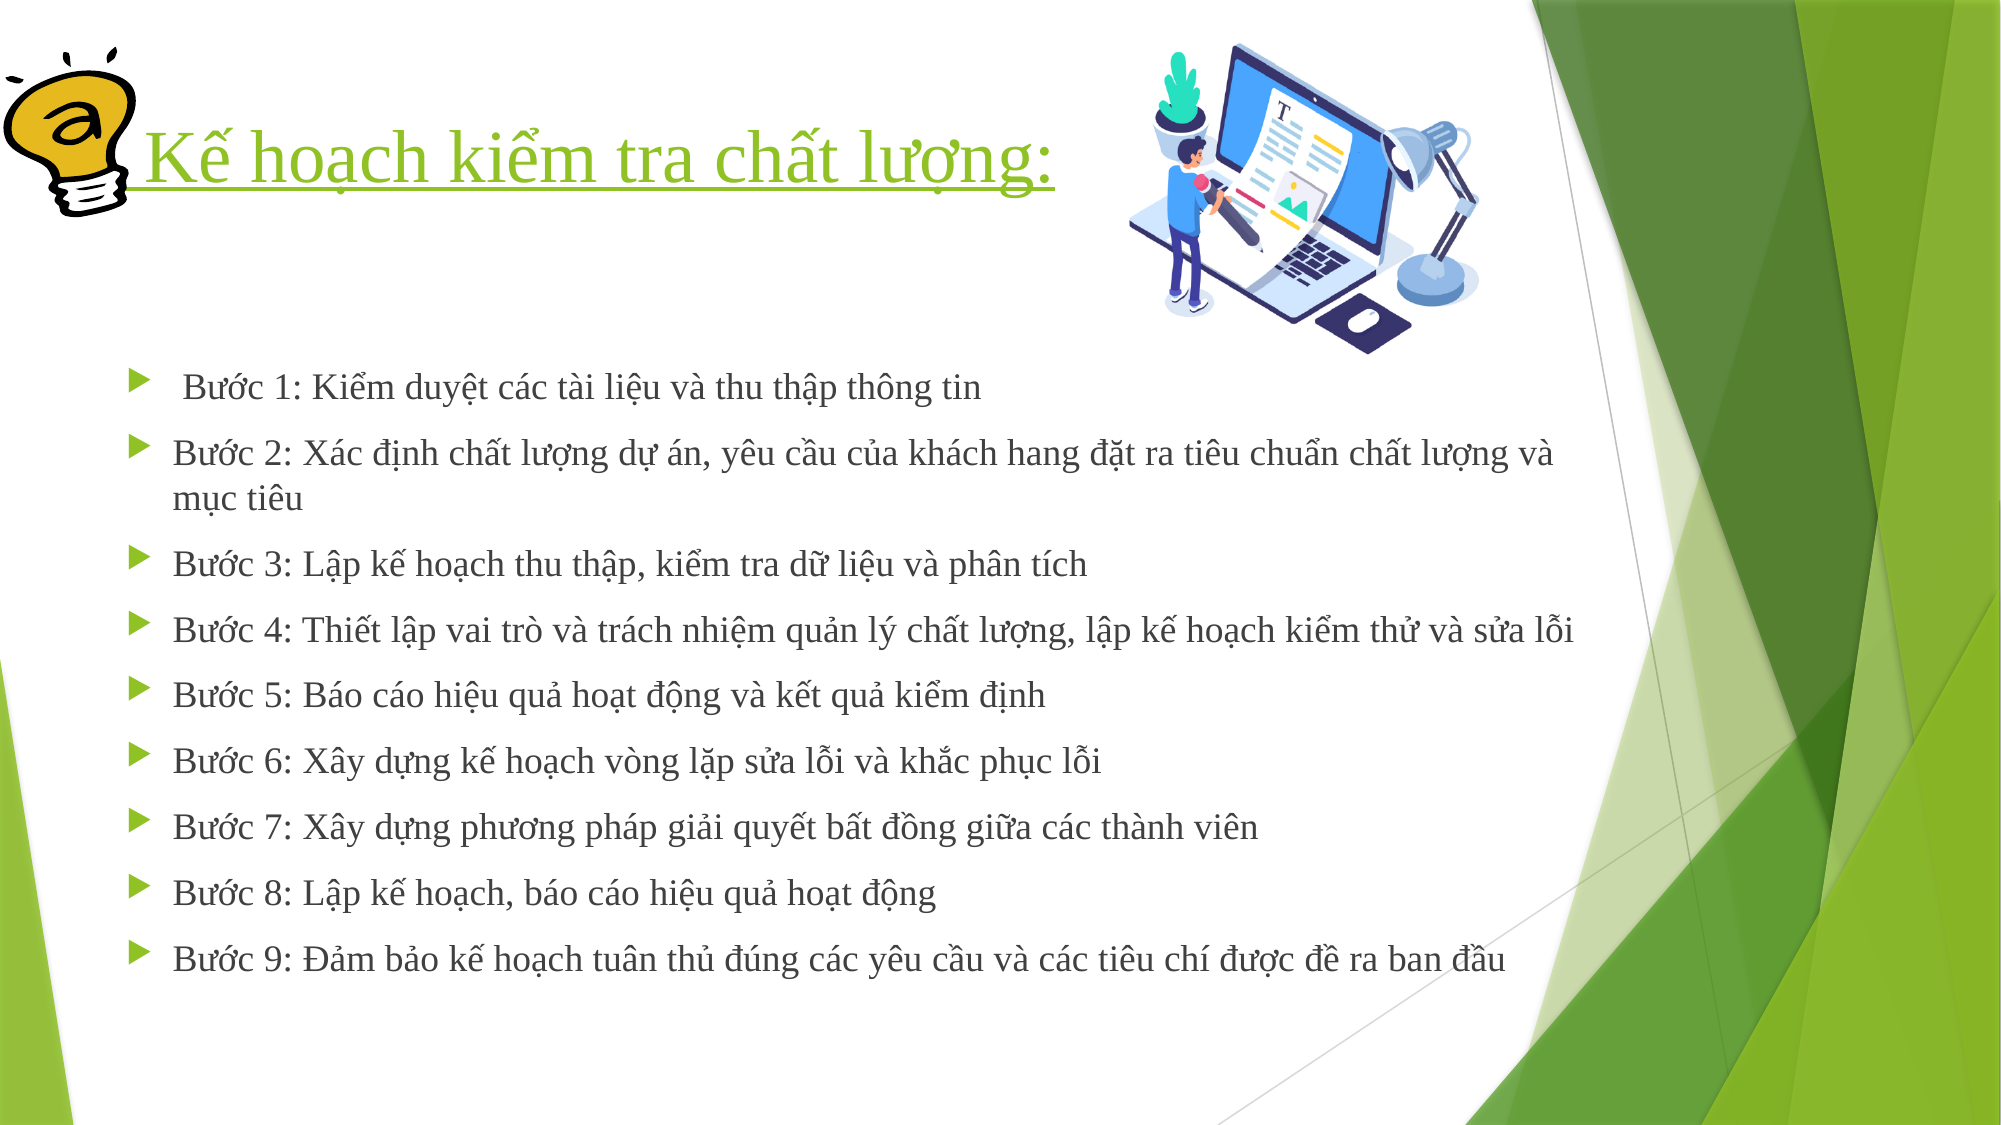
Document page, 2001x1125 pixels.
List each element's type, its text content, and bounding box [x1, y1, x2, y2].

title Kế hoạch kiểm tra chất lượng: [111, 99, 1055, 317]
list Bước 1: Kiểm duyệt các tài liệu và thu thập thông tin Bước 2: Xác định chất lượng dự án, yêu cầu của khách hang đặt ra tiêu chuẩn chất lượng và mục tiêu Bước 3: Lập kế hoạch thu thập, kiểm tra dữ liệu và phân tích Bước 4: Thiết lập vai trò và trách nhiệm quản lý chất lượng, lập kế hoạch kiểm thử và sửa lỗi Bước 5: Báo cáo hiệu quả hoạt động và kết quả kiểm định Bước 6: Xây dựng kế hoạch vòng lặp sửa lỗi và khắc phục lỗi Bước 7: Xây dựng phương pháp giải quyết bất đồng giữa các thành viên Bước 8: Lập kế hoạch, báo cáo hiệu quả hoạt động Bước 9: Đảm bảo kế hoạch tuân thủ đúng các yêu cầu và các tiêu chí được đề ra ban đầu [111, 354, 1617, 1025]
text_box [3, 51, 144, 218]
picture [1060, 26, 1529, 373]
